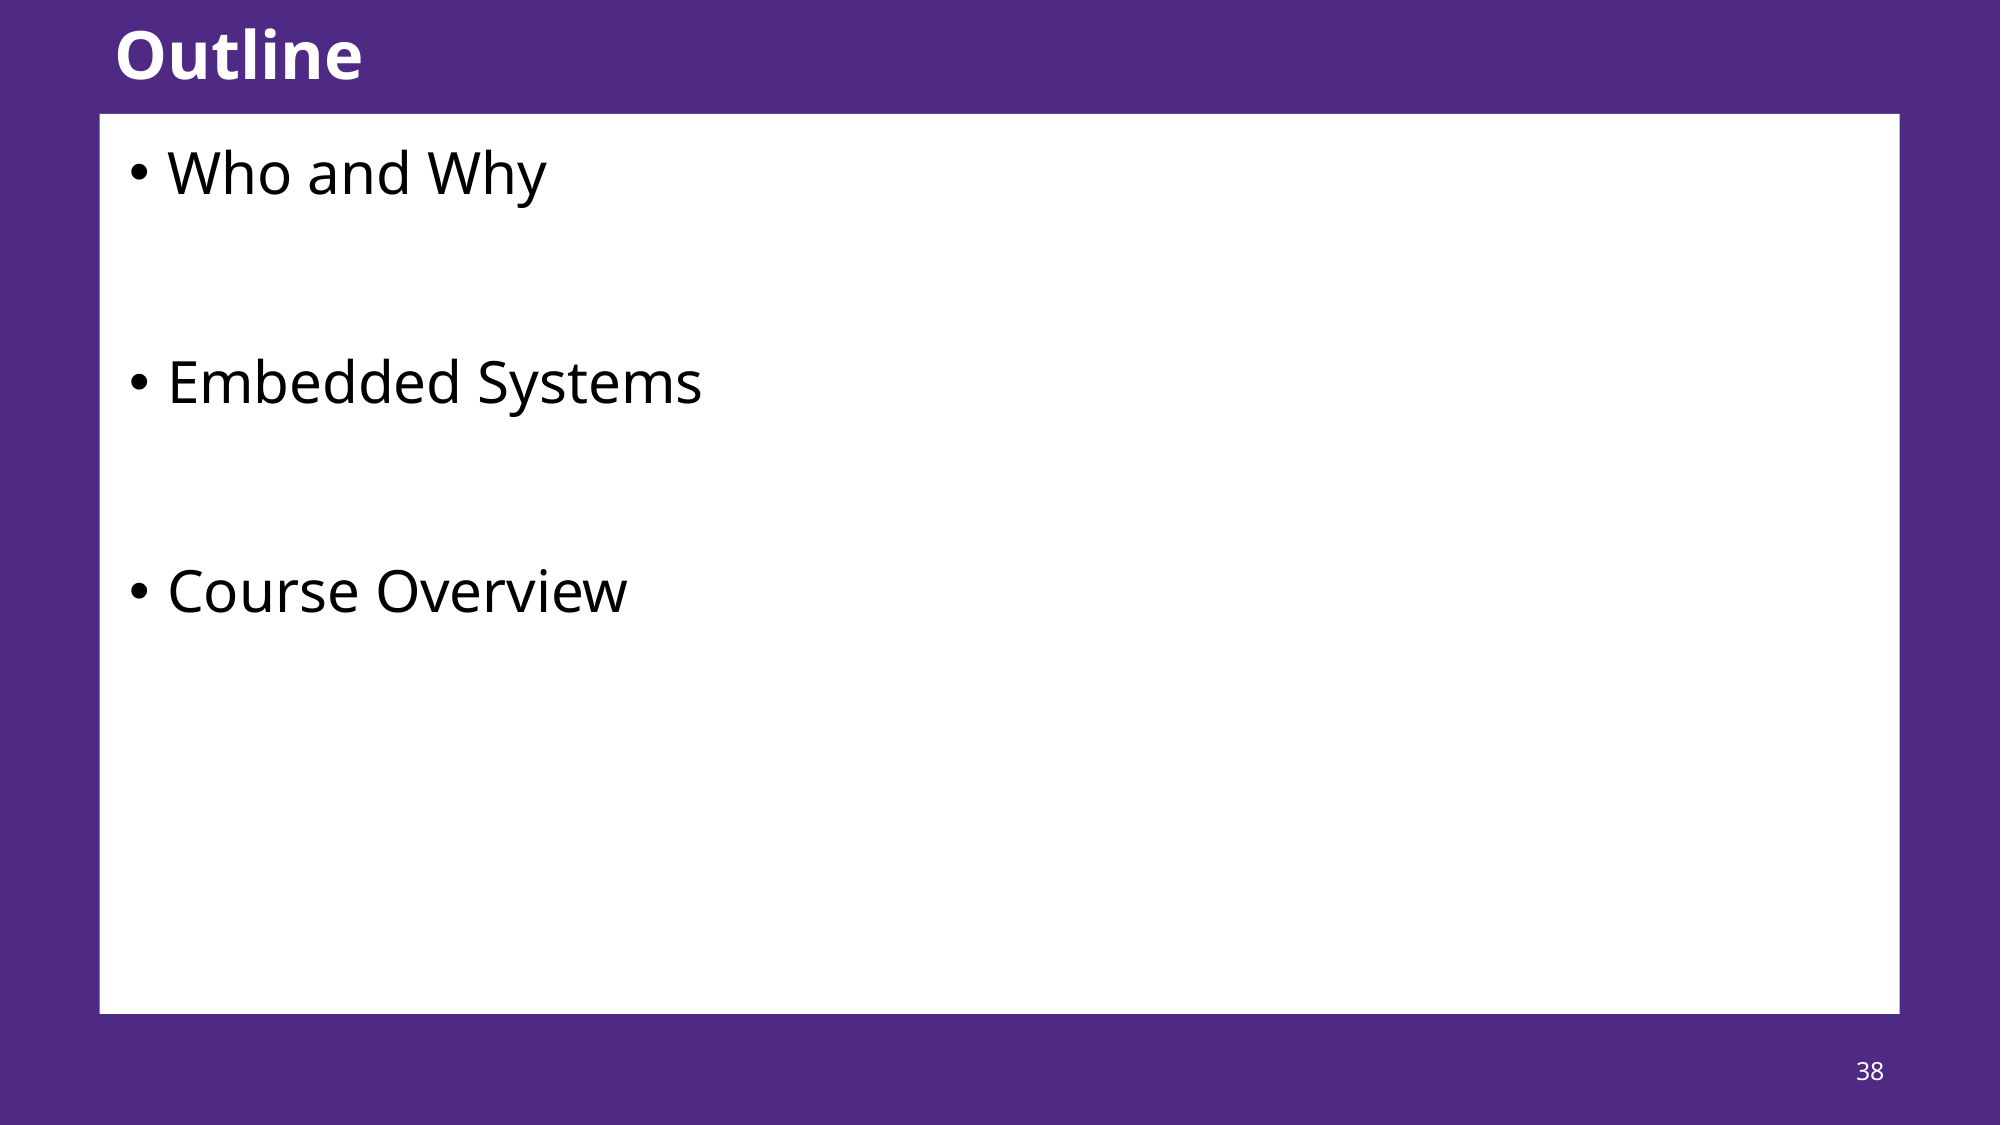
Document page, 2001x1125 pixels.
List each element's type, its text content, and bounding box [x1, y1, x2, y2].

title Outline [99, 1, 1900, 114]
slide_number 38 [1749, 1042, 1900, 1103]
list Who and Why Embedded Systems Course Overview [99, 114, 1900, 1014]
